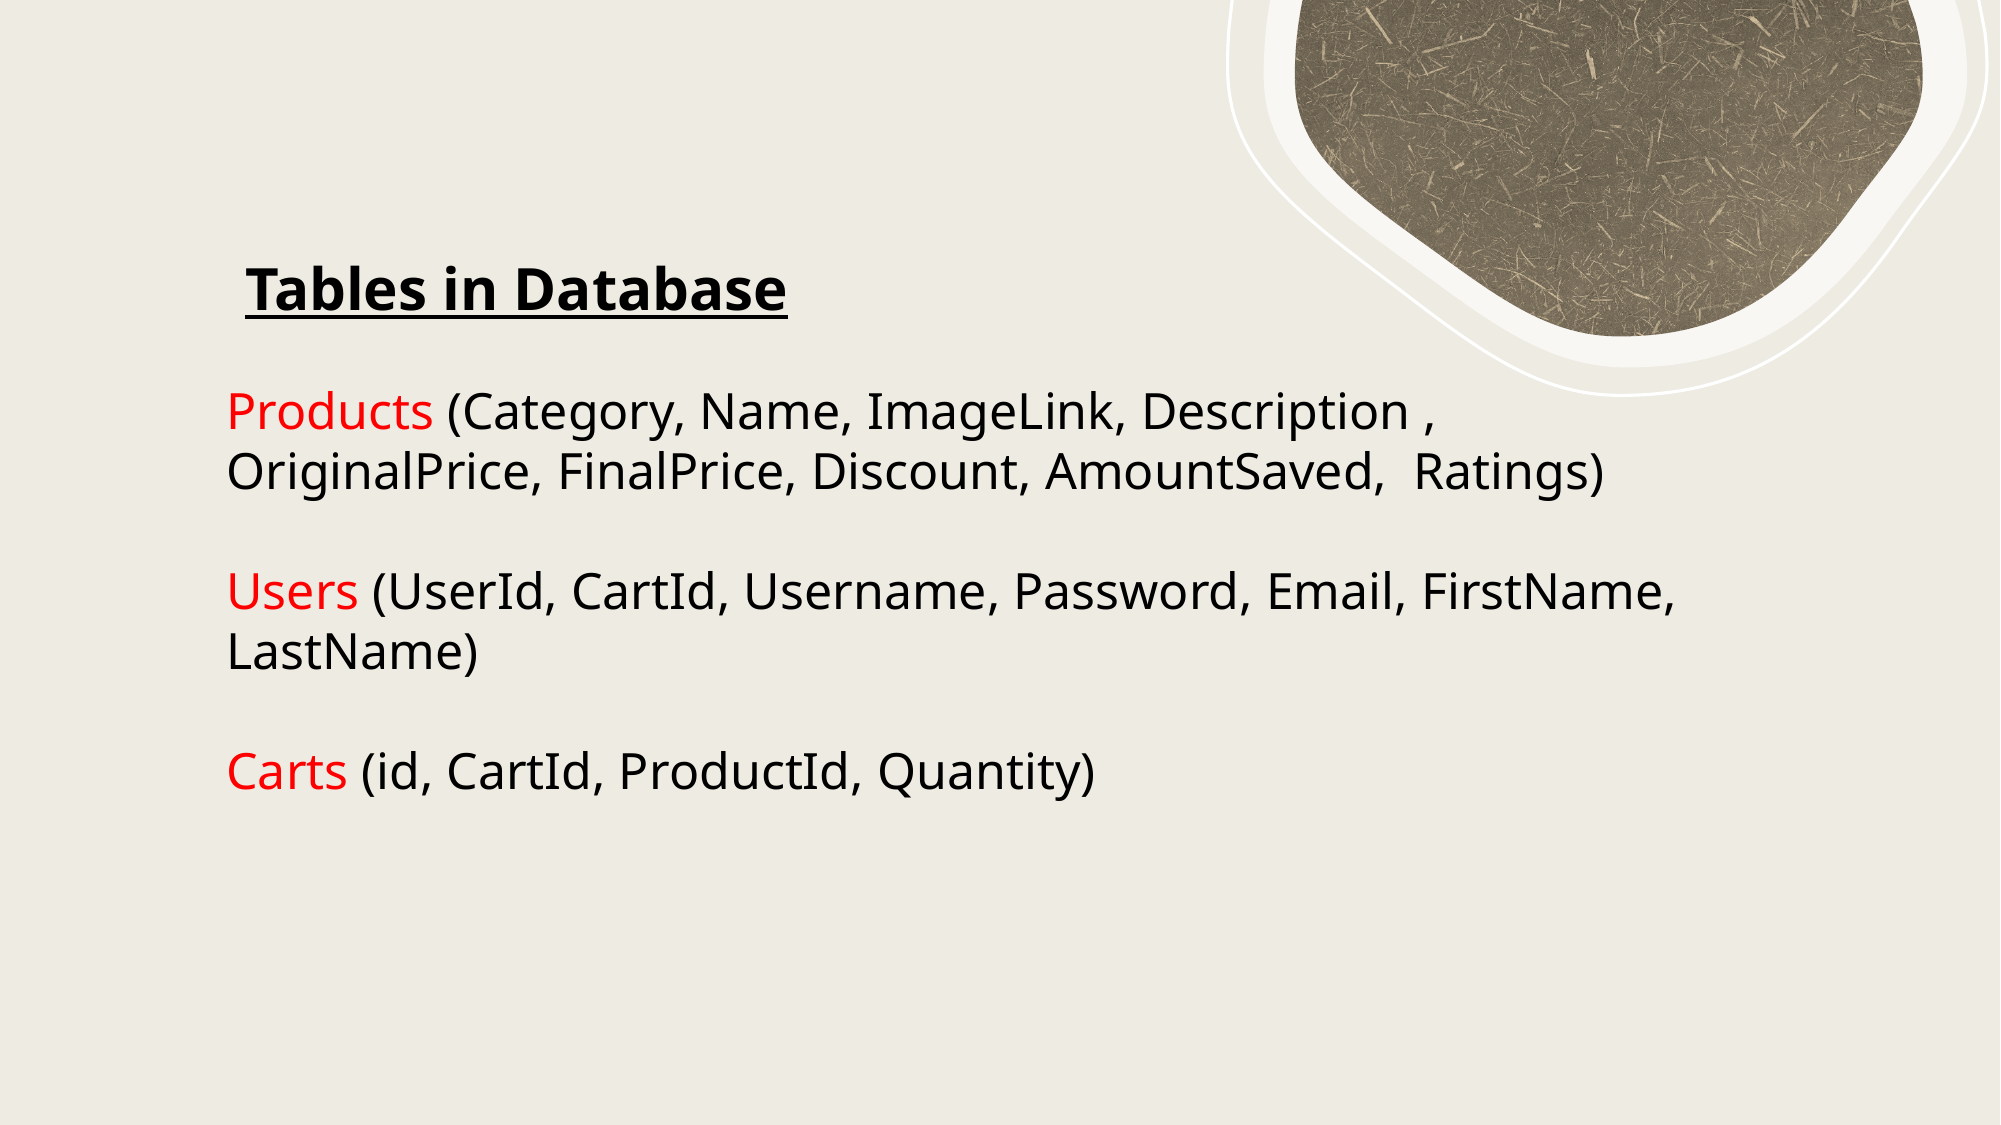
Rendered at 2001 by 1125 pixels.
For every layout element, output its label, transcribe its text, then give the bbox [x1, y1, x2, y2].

text_box Products (Category, Name, ImageLink, Description , OriginalPrice, FinalPrice, Discount, AmountSaved, Ratings) Users (UserId, CartId, Username, Password, Email, FirstName, LastName) Carts (id, CartId, ProductId, Quantity) [211, 372, 1736, 808]
text_box Tables in Database [230, 244, 943, 330]
